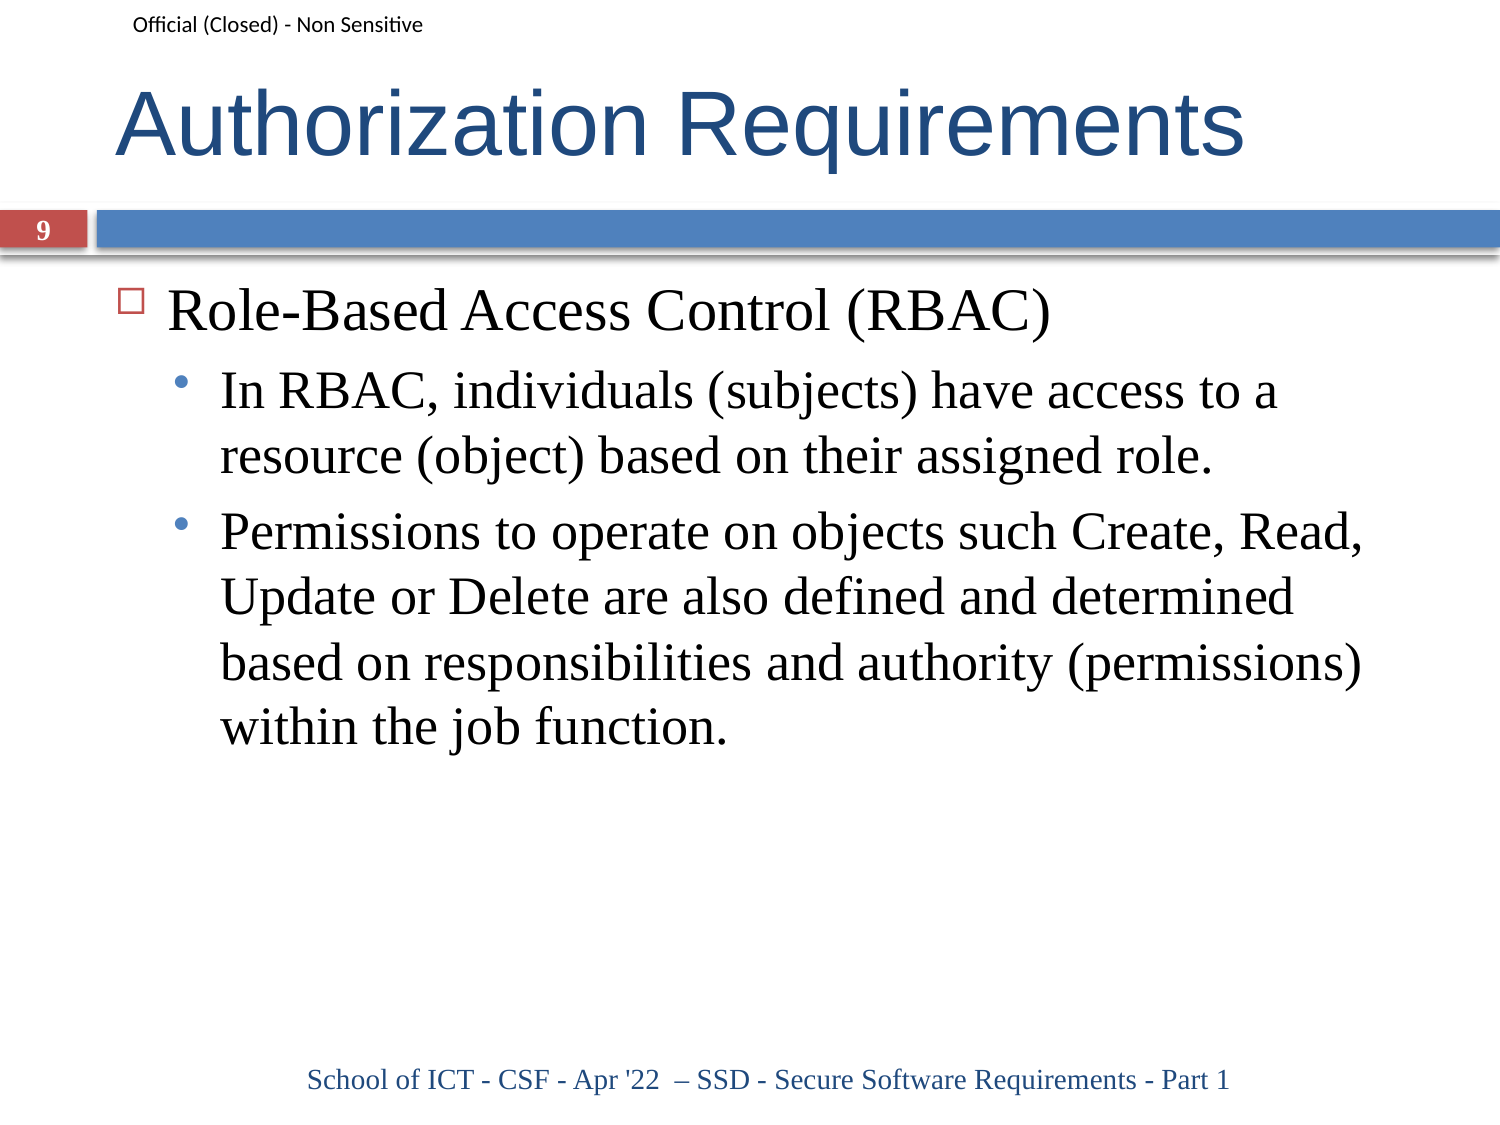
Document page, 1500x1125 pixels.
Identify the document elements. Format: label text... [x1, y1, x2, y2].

footer School of ICT - CSF - Apr '22 – SSD - Secure Software Requirements - Part 1 [99, 1048, 1247, 1108]
list Role-Based Access Control (RBAC) In RBAC, individuals (subjects) have access to a resource (object) based on their assigned role. Permissions to operate on objects such Create, Read, Update or Delete are also defined and determined based on responsibilities and authority (permissions) within the job function. [100, 262, 1438, 1000]
slide_number 9 [0, 208, 88, 249]
title Authorization Requirements [100, 37, 1438, 200]
